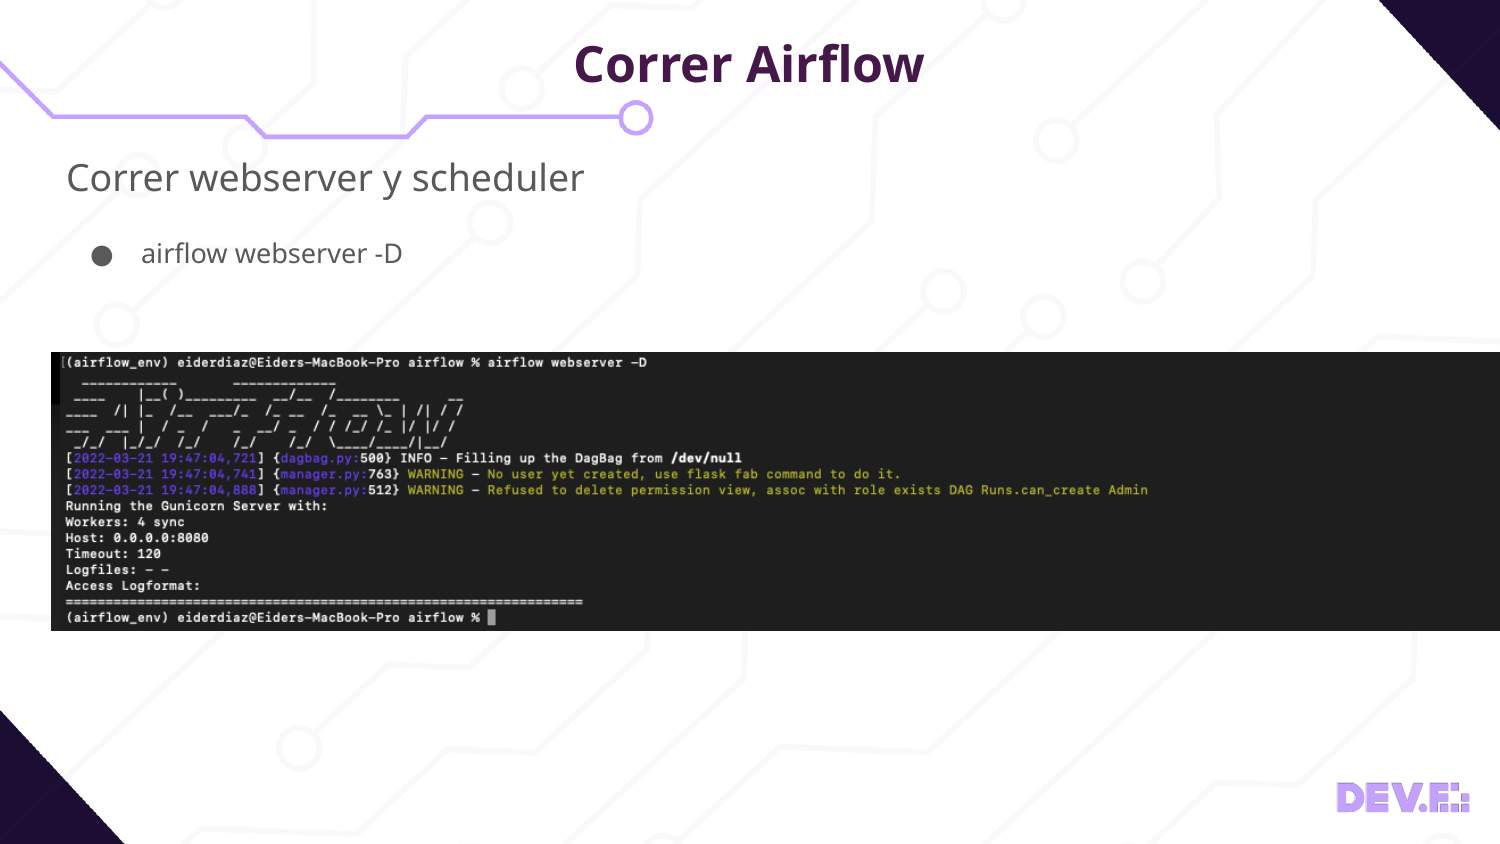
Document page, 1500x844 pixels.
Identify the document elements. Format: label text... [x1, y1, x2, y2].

picture [0, 0, 1500, 844]
title Correr Airflow [51, 17, 1449, 112]
list Correr webserver y scheduler airflow webserver -D [51, 131, 1393, 333]
